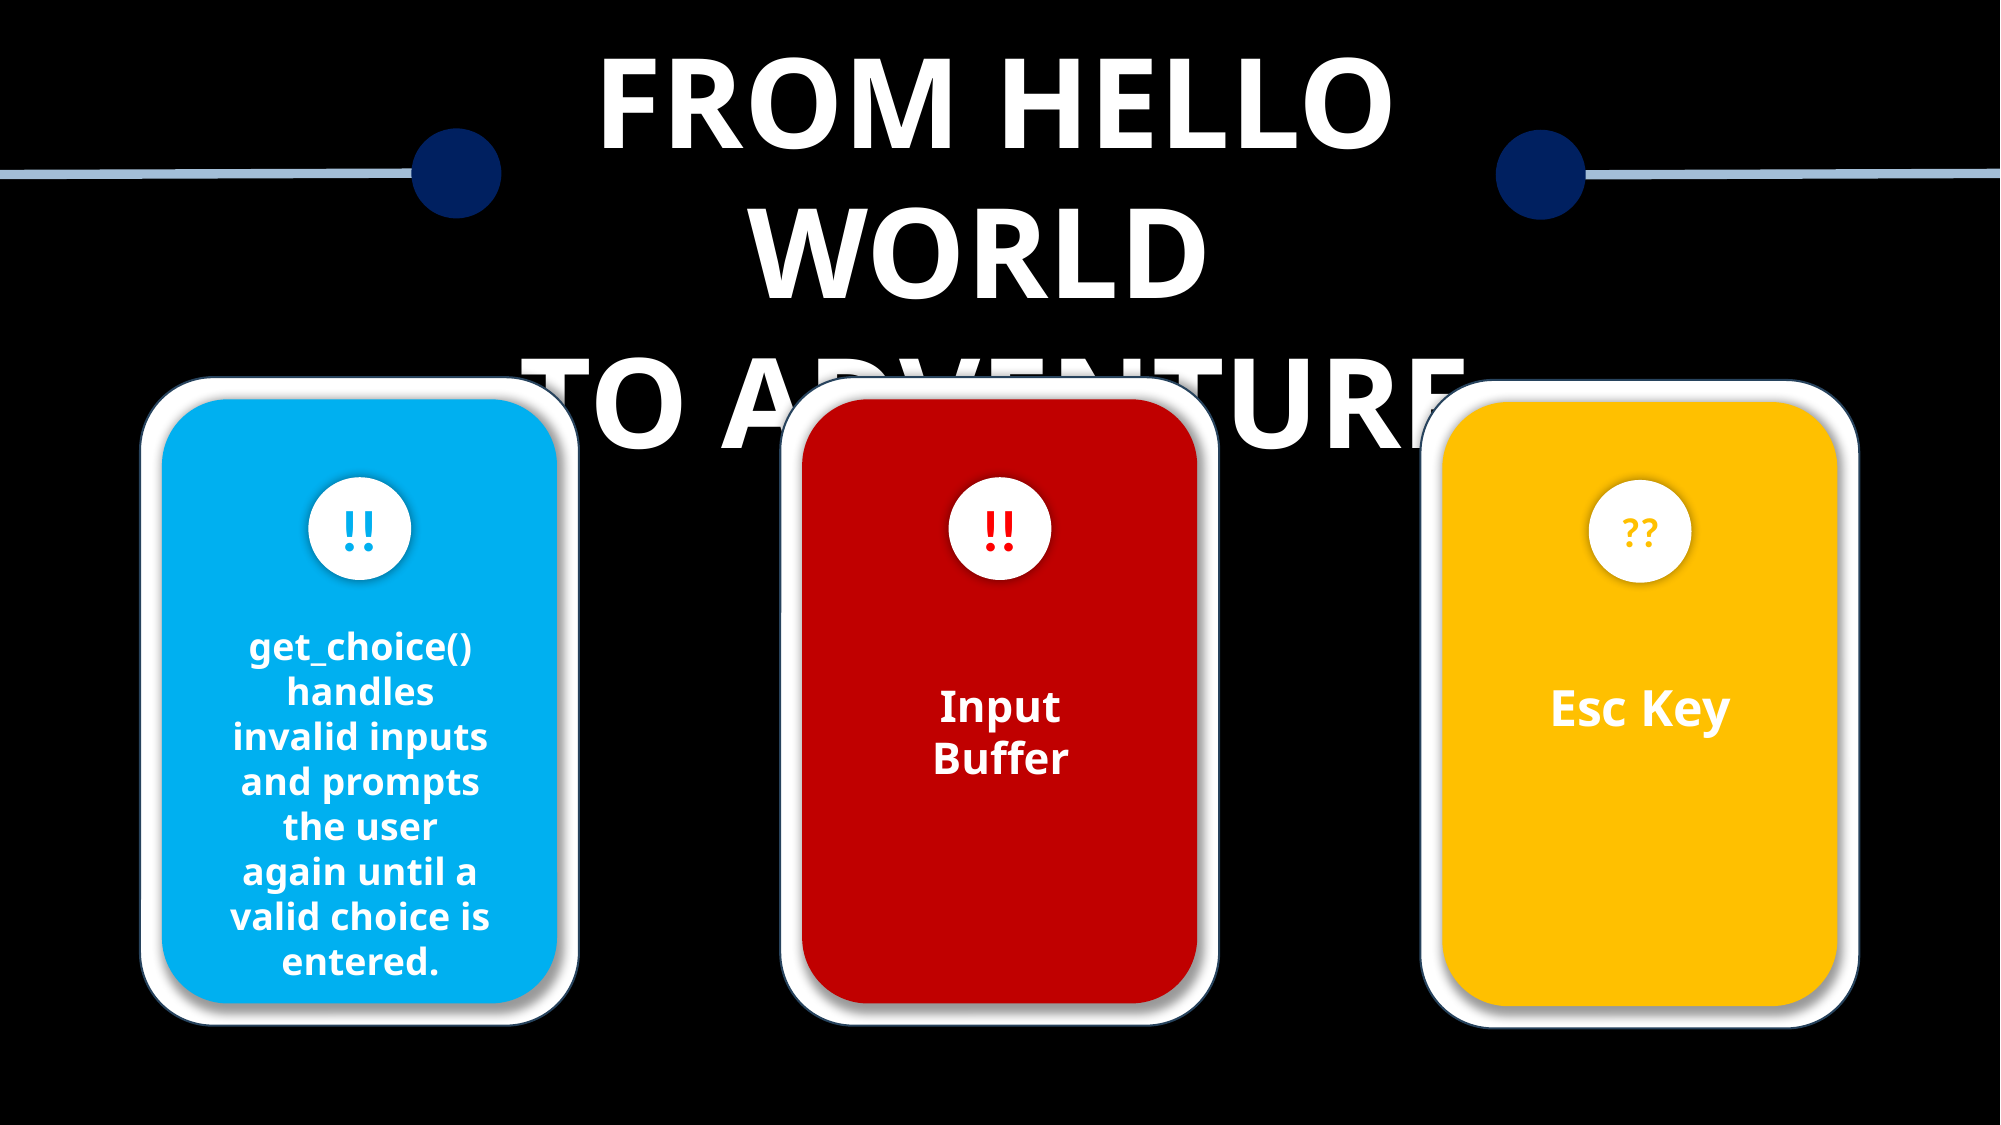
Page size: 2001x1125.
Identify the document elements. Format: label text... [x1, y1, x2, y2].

text_box [160, 398, 559, 1005]
text_box !! [307, 476, 413, 582]
text_box [1441, 401, 1839, 1008]
text_box ?? [1587, 478, 1693, 584]
text_box FROM HELLO WORLD TO ADVENTURE [451, 15, 1541, 481]
text_box !! [947, 476, 1053, 582]
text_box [1495, 129, 2000, 220]
text_box [138, 376, 580, 1027]
text_box [410, 127, 503, 220]
text_box Esc Key [1491, 668, 1789, 744]
text_box get_choice() handles invalid inputs and prompts the user again until a valid choice is entered. [211, 615, 509, 991]
text_box Input Buffer [851, 671, 1150, 792]
text_box [801, 398, 1199, 1005]
text_box [779, 376, 1221, 1027]
text_box [1419, 378, 1861, 1030]
